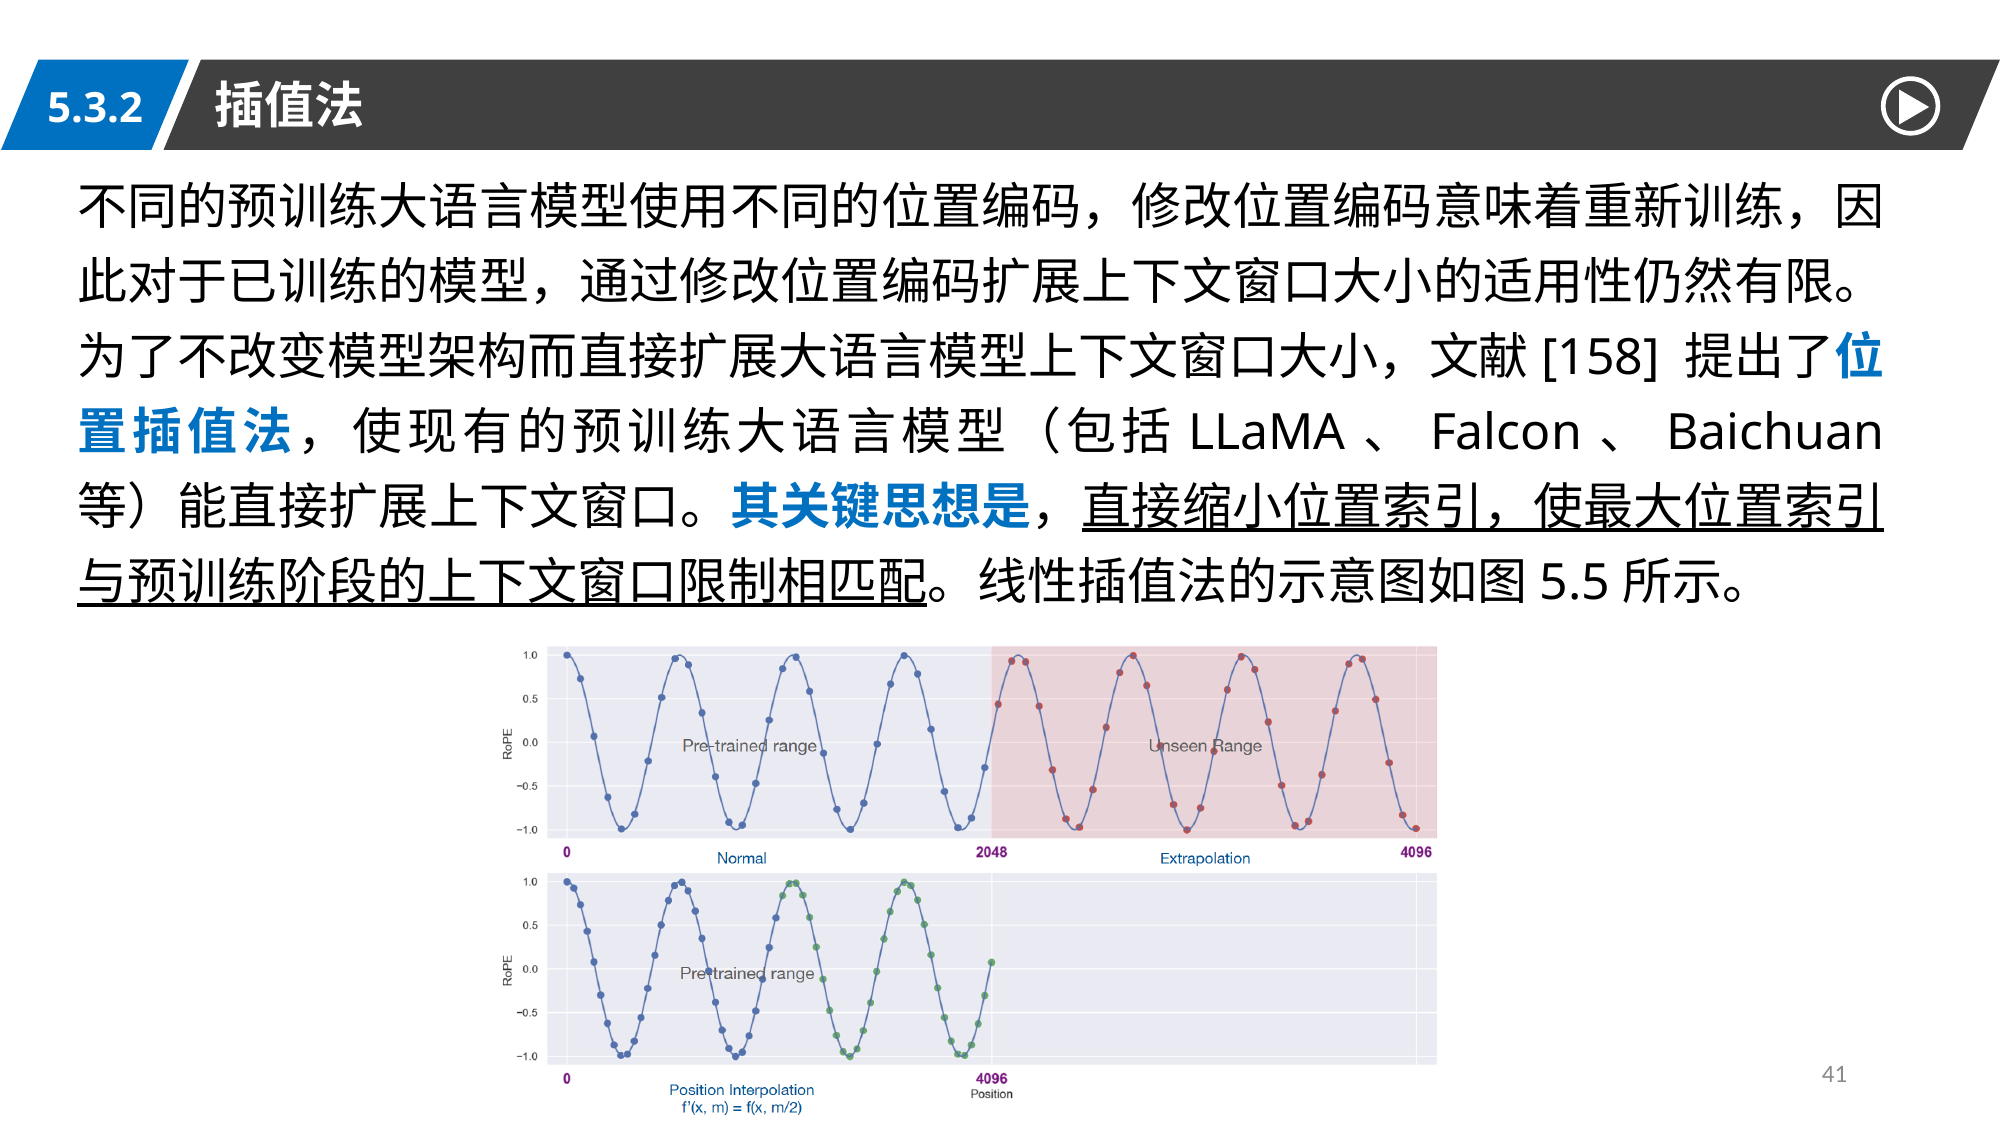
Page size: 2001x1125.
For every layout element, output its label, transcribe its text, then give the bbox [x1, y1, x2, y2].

text_box 不同的预训练大语言模型使用不同的位置编码，修改位置编码意味着重新训练，因此对于已训练的模型，通过修改位置编码扩展上下文窗口大小的适用性仍然有限。为了不改变模型架构而直接扩展大语言模型上下文窗口大小，文献[158] 提出了位置插值法，使现有的预训练大语言模型（包括LLaMA、Falcon、Baichuan 等）能直接扩展上下文窗口。其关键思想是，直接缩小位置索引，使最大位置索引与预训练阶段的上下文窗口限制相匹配。线性插值法的示意图如图5.5所示。 [62, 151, 1900, 617]
text_box 插值法 [199, 66, 380, 142]
text_box [1, 89, 157, 150]
picture [500, 612, 1462, 1125]
text_box [163, 59, 2000, 150]
text_box 5.3.2 [26, 73, 164, 138]
slide_number 41 [1467, 1042, 1863, 1103]
text_box [32, 59, 189, 120]
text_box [1883, 78, 1939, 134]
